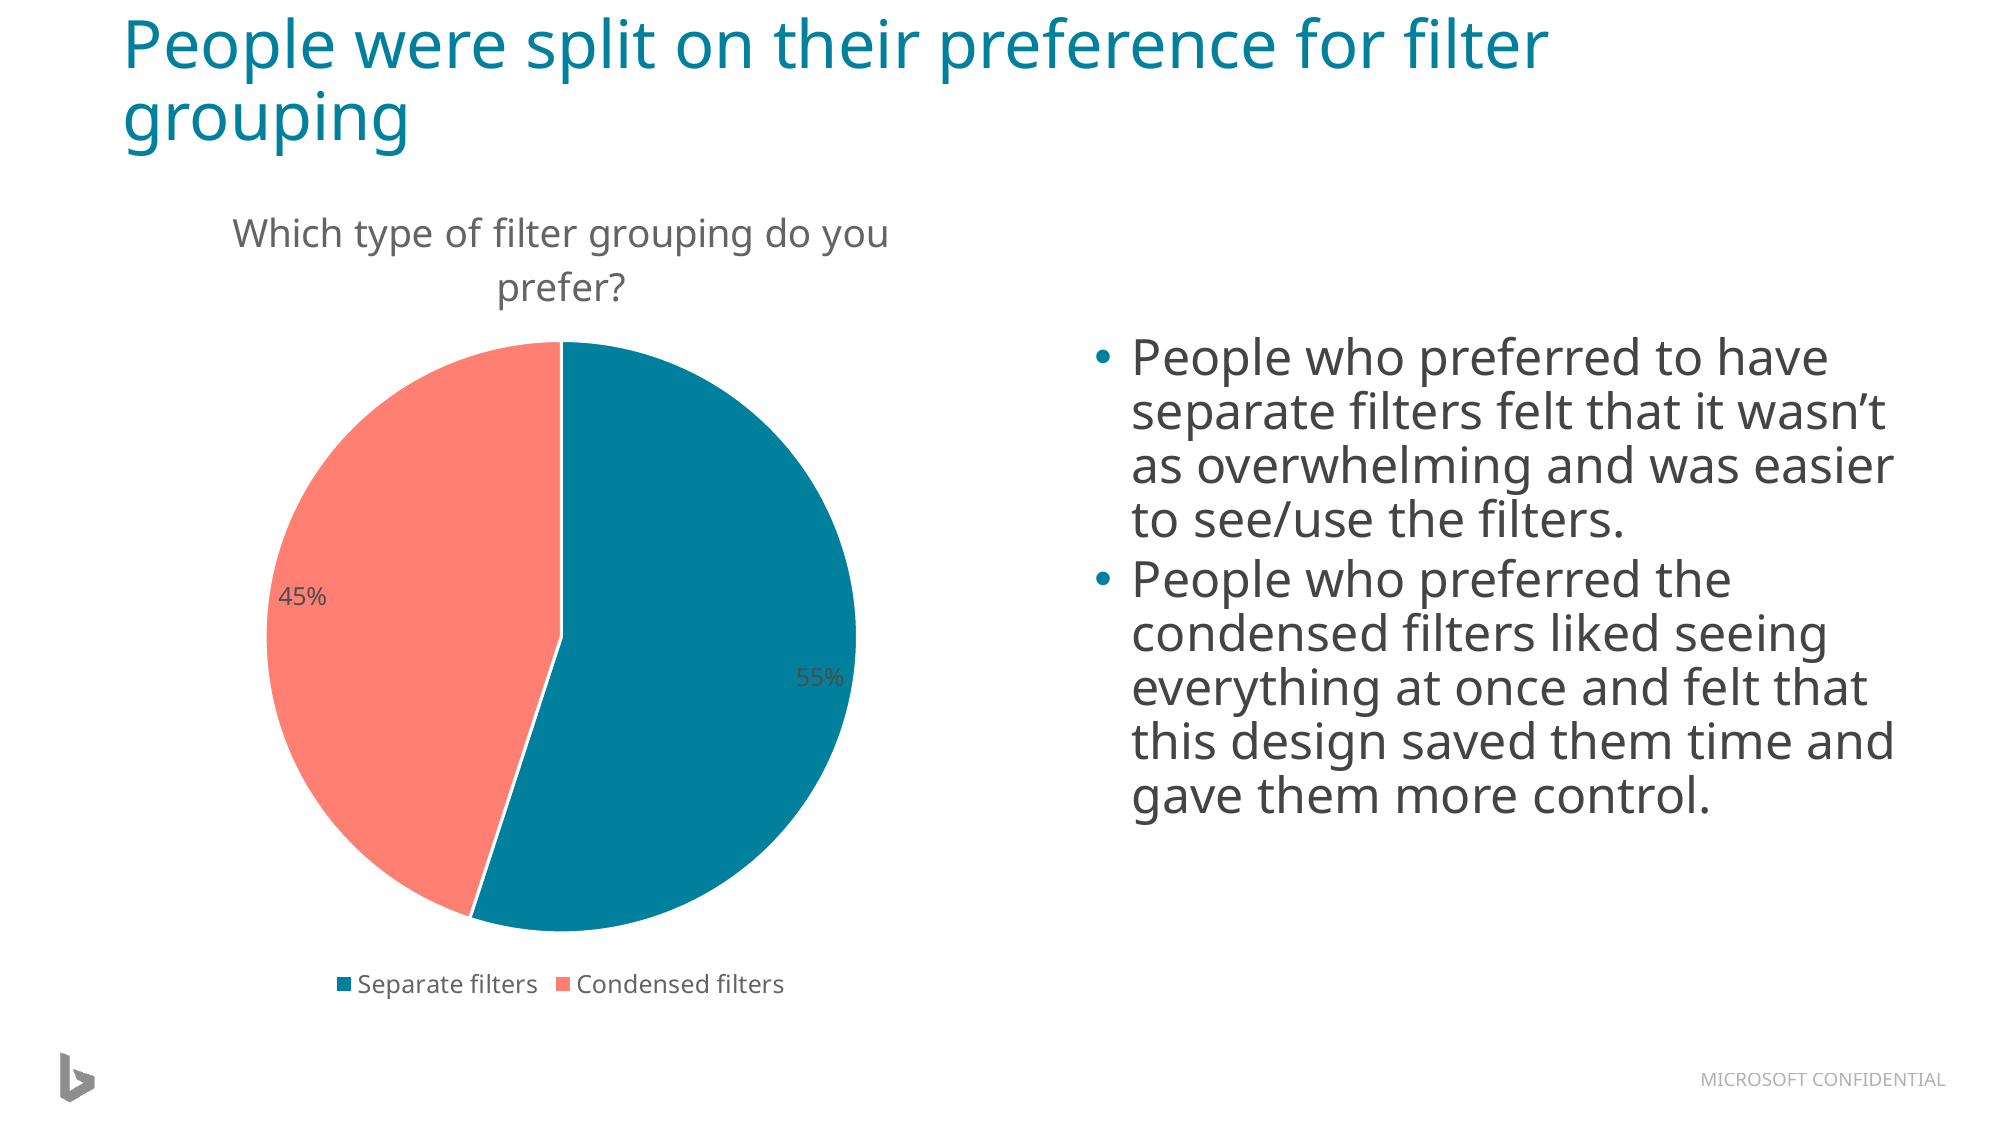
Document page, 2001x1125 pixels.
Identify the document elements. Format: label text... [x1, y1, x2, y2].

list People who preferred to have separate filters felt that it wasn’t as overwhelming and was easier to see/use the filters. People who preferred the condensed filters liked seeing everything at once and felt that this design saved them time and gave them more control. [1079, 324, 1928, 801]
title People were split on their preference for filter grouping [122, 36, 1848, 130]
chart [122, 169, 1001, 1007]
